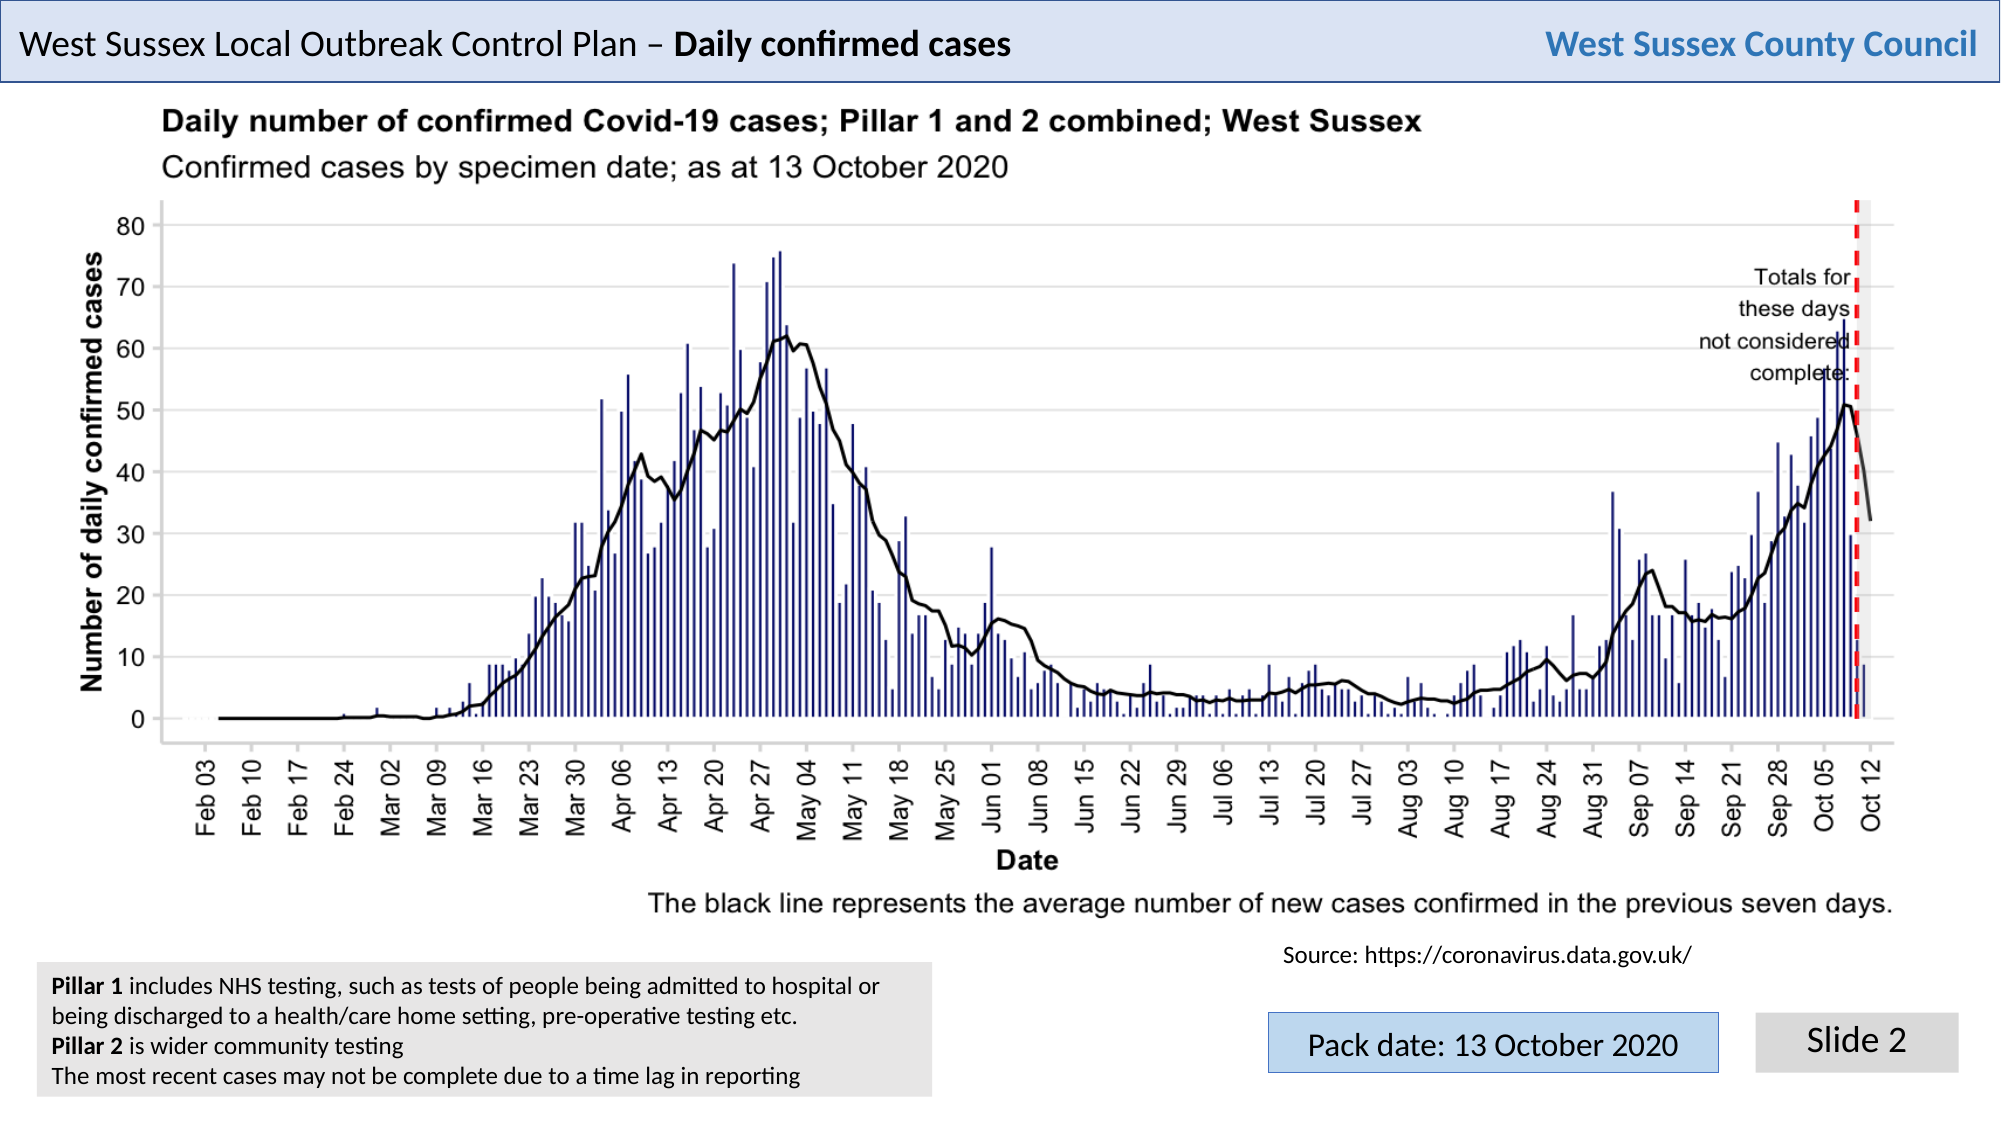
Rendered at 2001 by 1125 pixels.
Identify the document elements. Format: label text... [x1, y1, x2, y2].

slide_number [1268, 1012, 1719, 1073]
list Slide 2 [1755, 1012, 1959, 1073]
picture [63, 91, 1912, 935]
list Source: https://coronavirus.data.gov.uk/ [1268, 935, 1912, 995]
